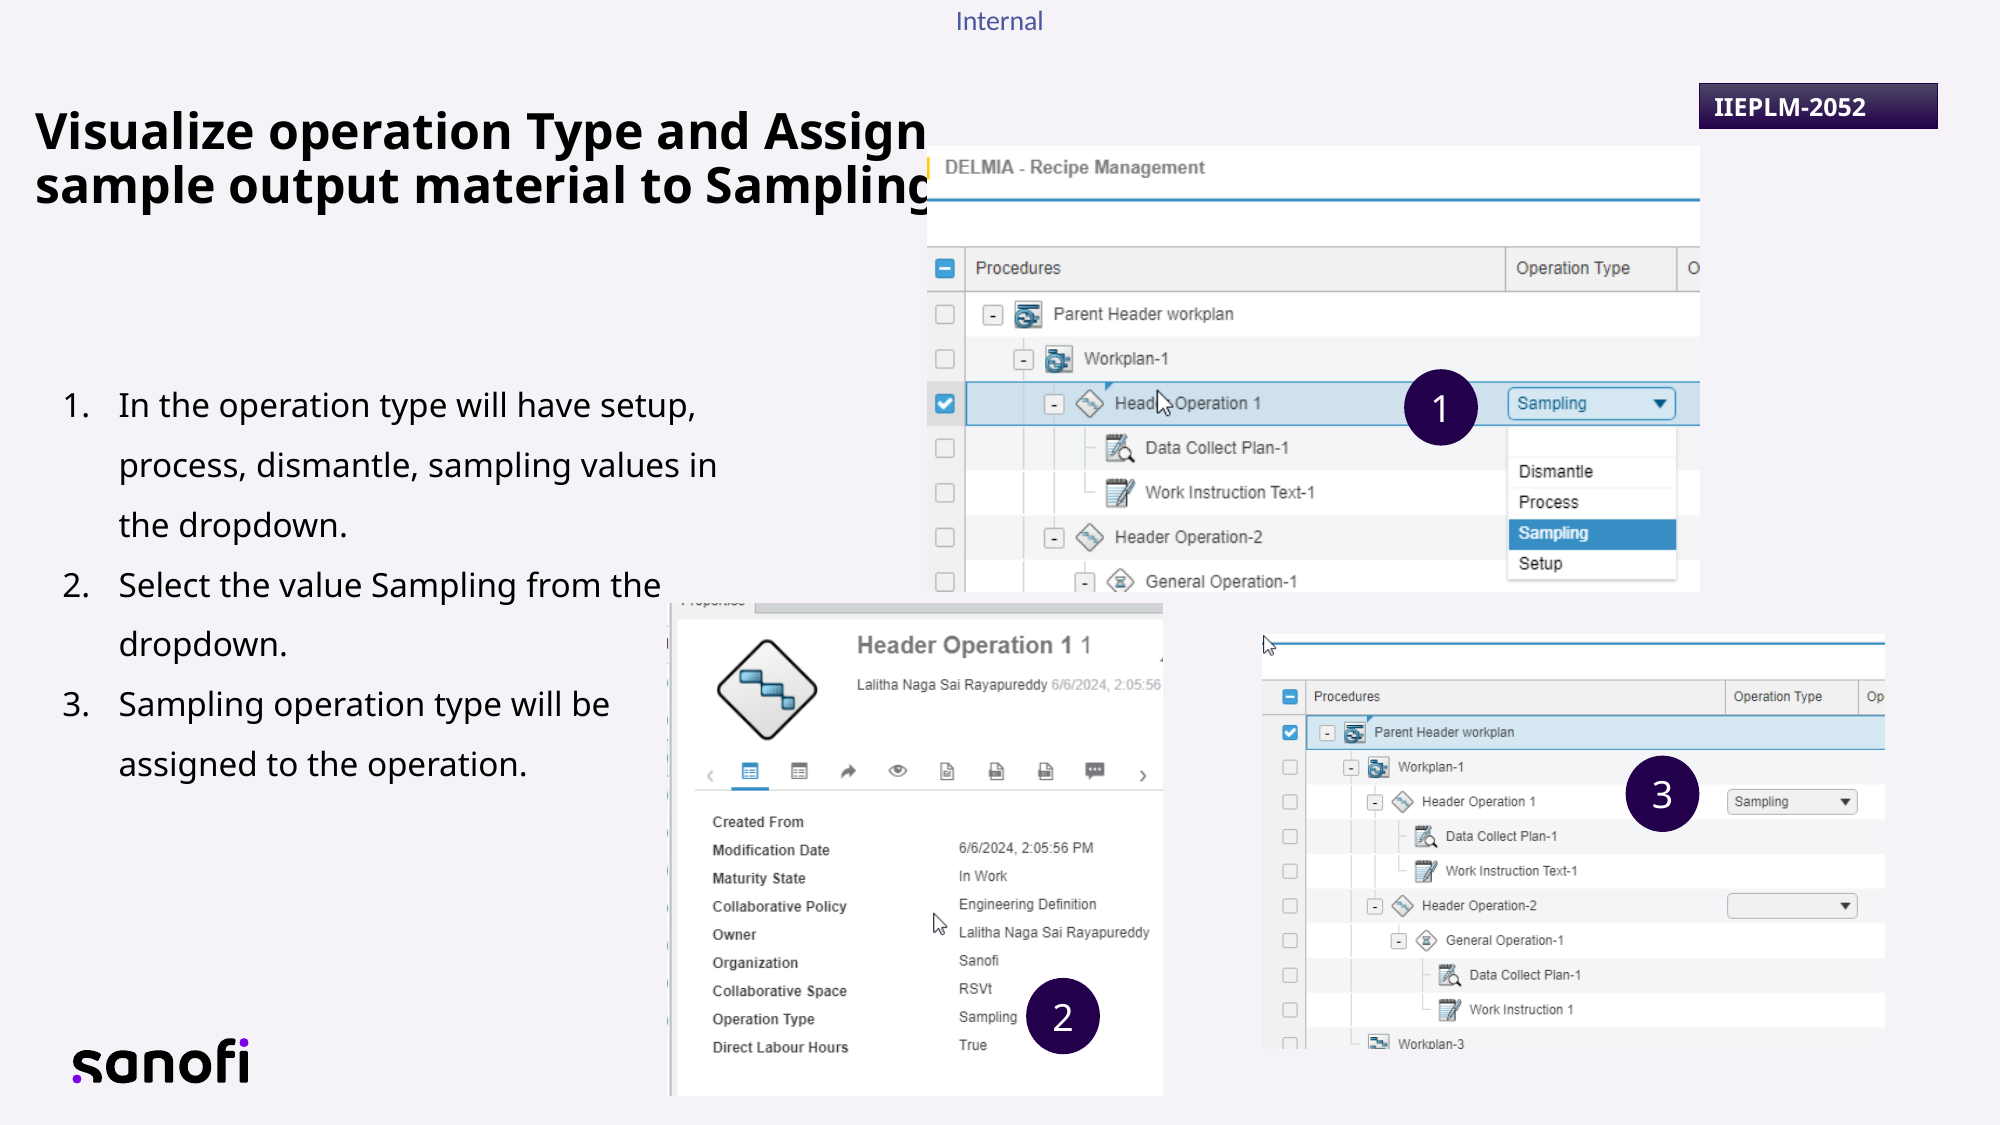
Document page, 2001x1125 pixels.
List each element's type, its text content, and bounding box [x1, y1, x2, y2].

list In the operation type will have setup, process, dismantle, sampling values in the dropdown. Select the value Sampling from the dropdown. Sampling operation type will be assigned to the operation. [62, 324, 748, 757]
picture [927, 146, 1700, 592]
picture [666, 603, 1163, 1096]
text_box IIEPLM-2052 [1699, 83, 1938, 129]
title Visualize operation Type and Assign sample output material to Sampling [35, 106, 964, 229]
text_box [62, 757, 718, 1125]
picture [1262, 634, 1885, 1049]
